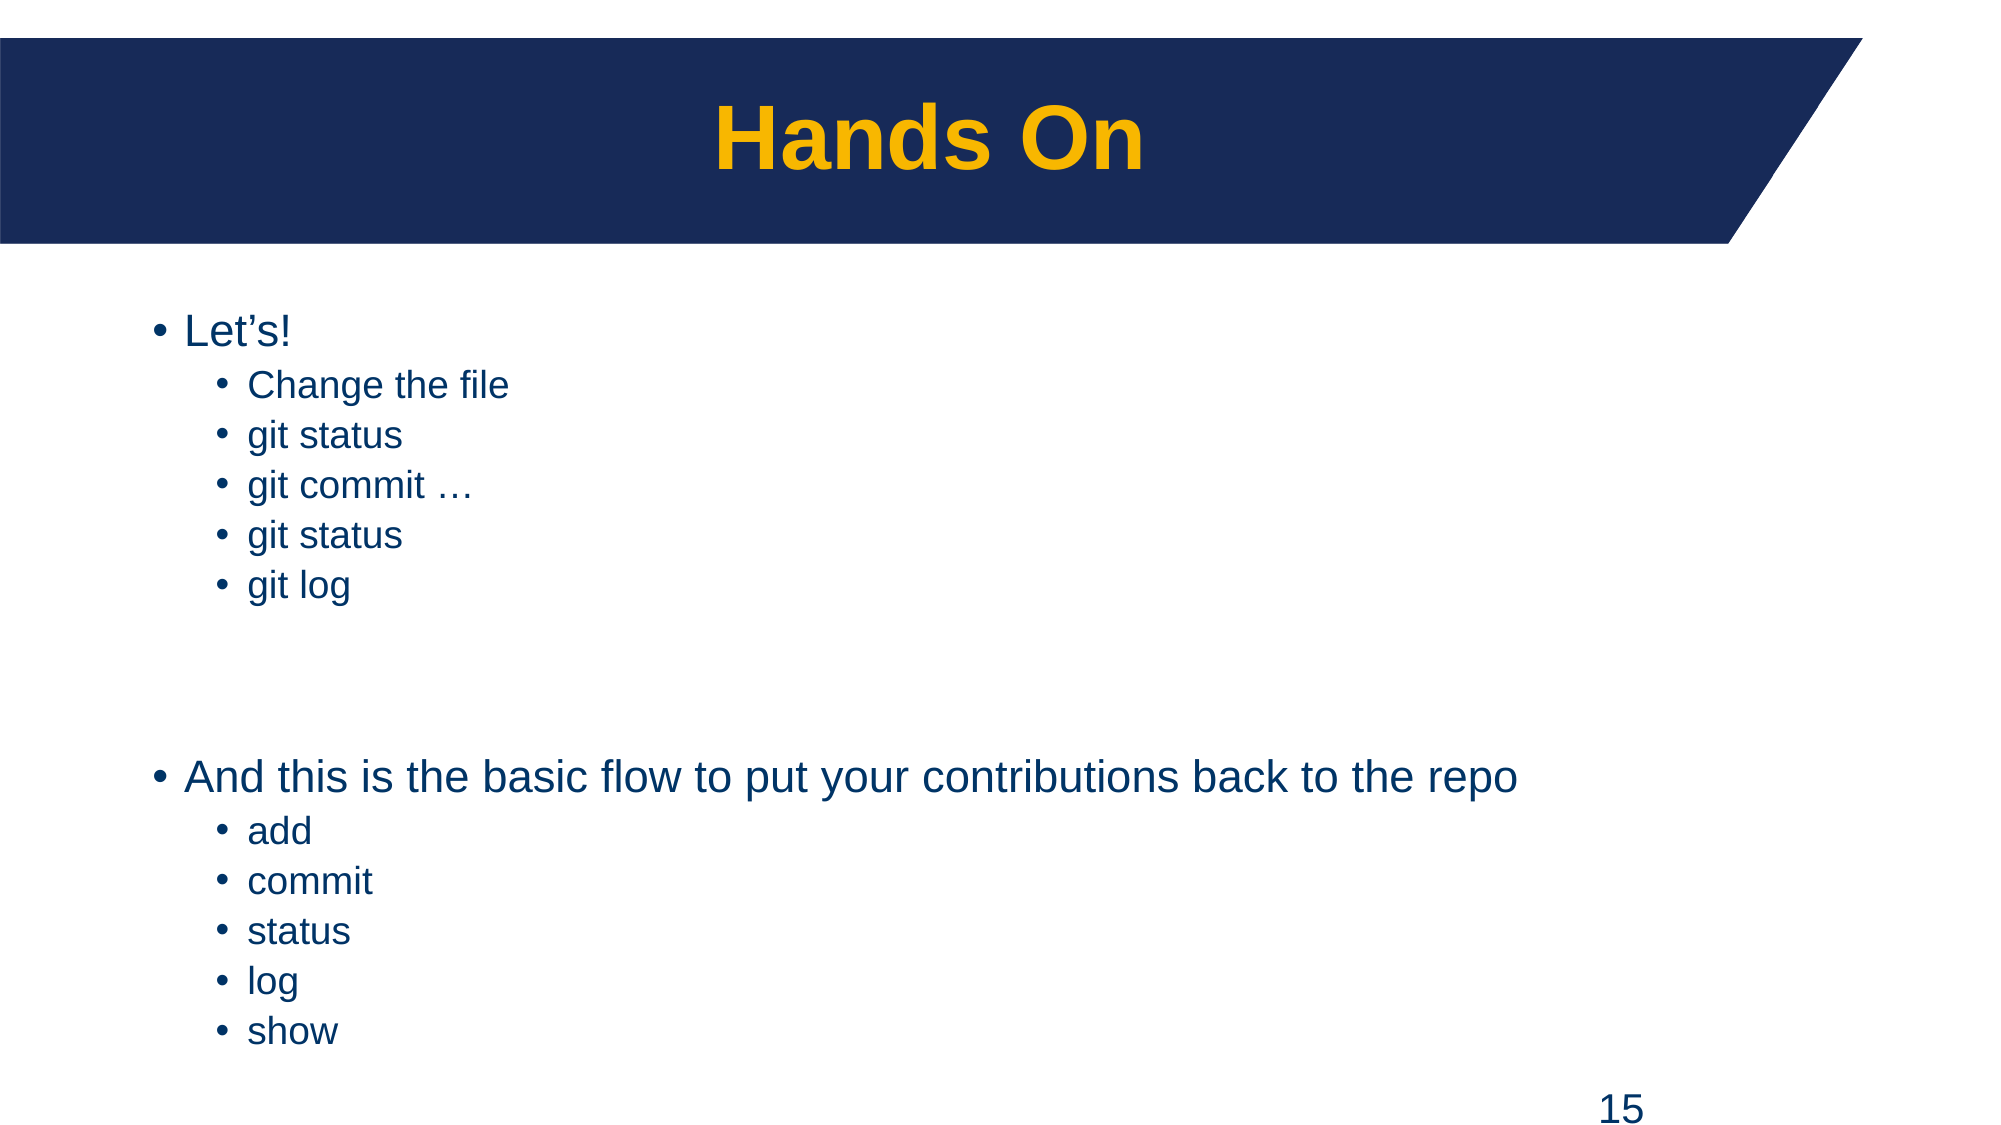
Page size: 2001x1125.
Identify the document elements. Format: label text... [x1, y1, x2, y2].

picture [0, 38, 1863, 244]
list Let’s! Change the file git status git commit … git status git log And this is the basic flow to put your contributions back to the repo add commit status log show [137, 299, 1863, 1066]
slide_number 15 [1583, 1074, 2000, 1125]
title Hands On [137, 59, 1724, 221]
